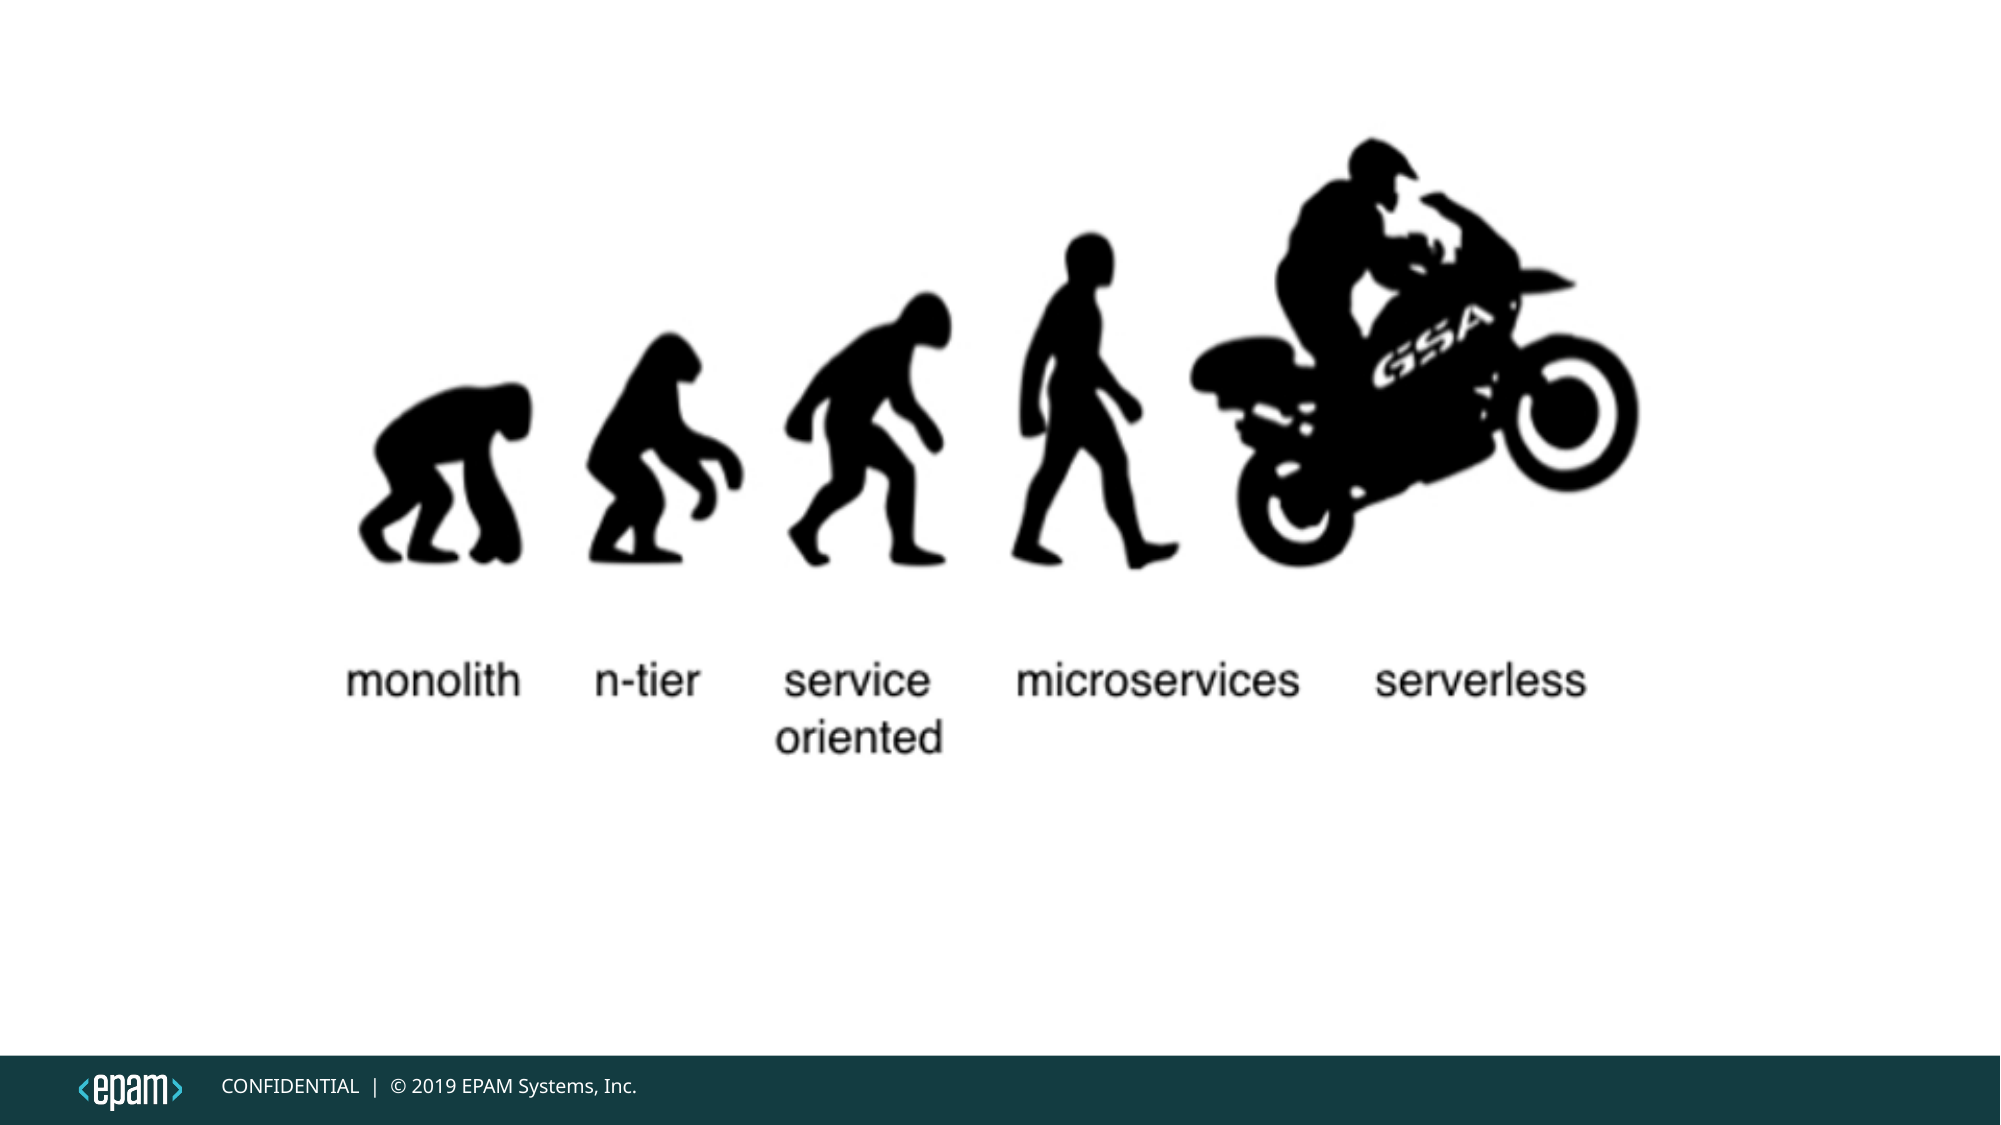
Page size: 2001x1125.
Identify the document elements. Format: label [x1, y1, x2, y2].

picture [306, 56, 1694, 605]
picture [306, 629, 1669, 797]
